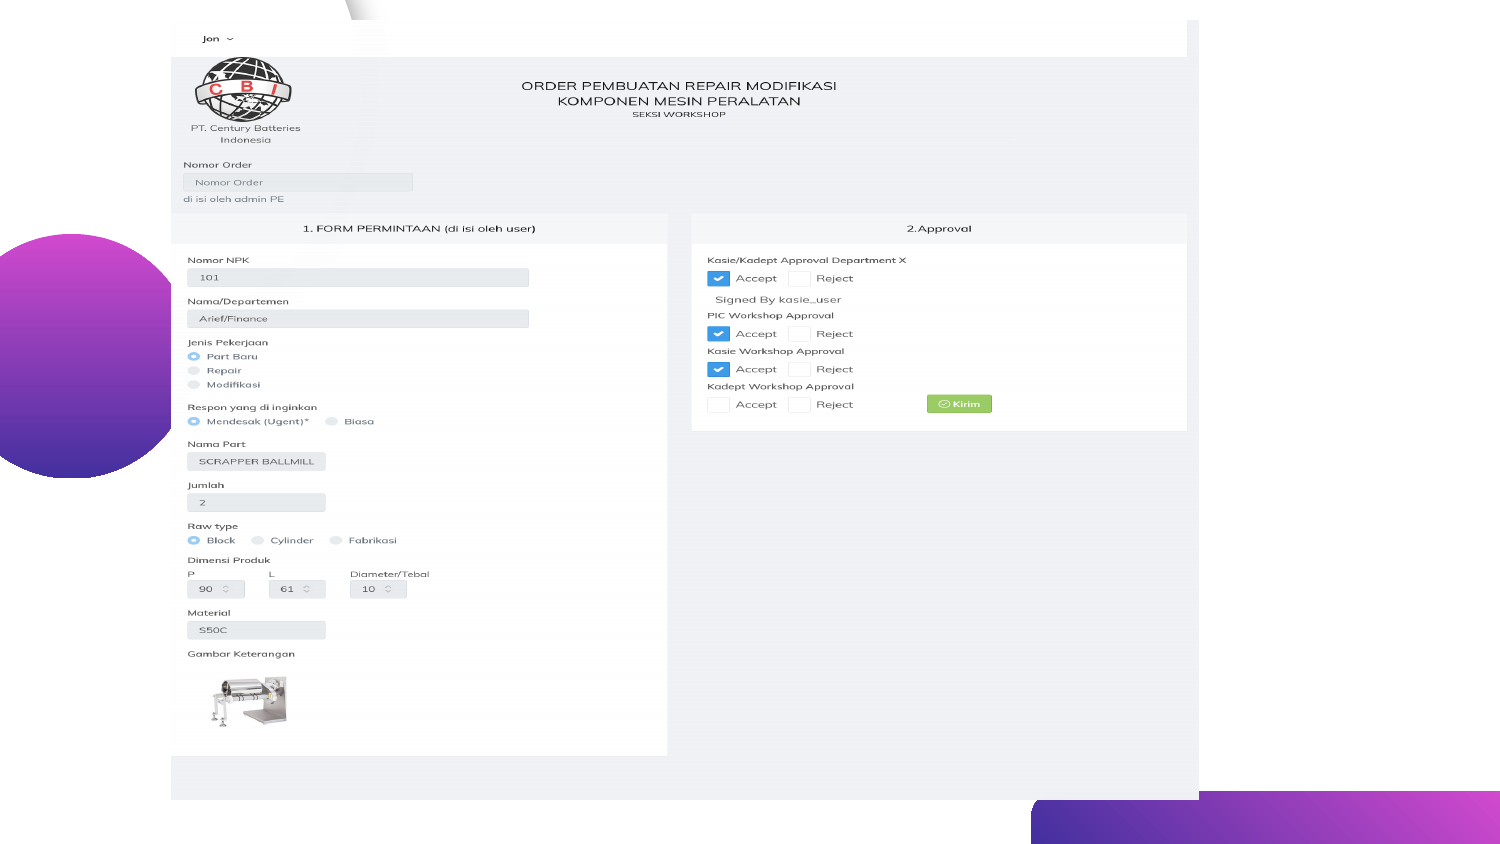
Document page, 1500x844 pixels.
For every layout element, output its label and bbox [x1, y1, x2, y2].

picture [170, 19, 1200, 801]
